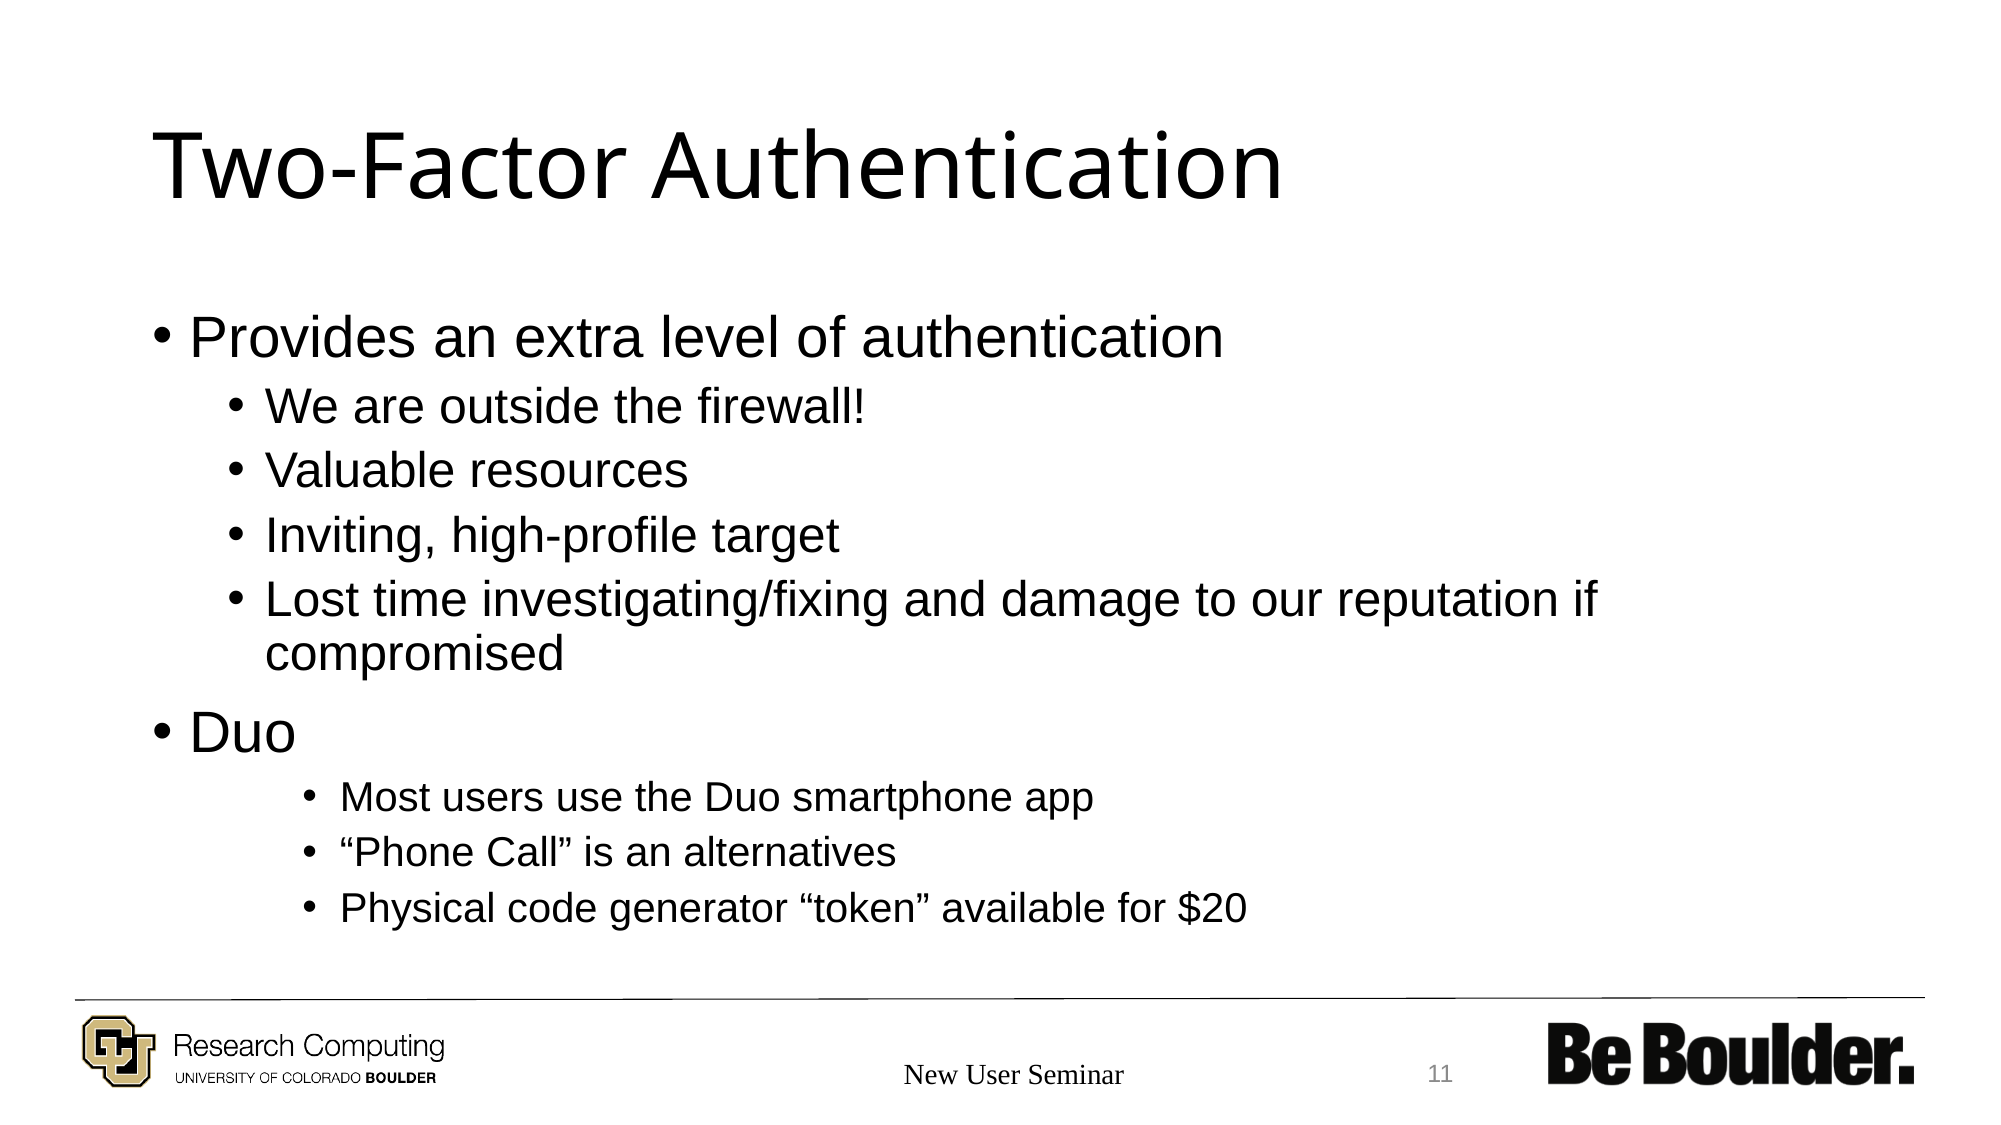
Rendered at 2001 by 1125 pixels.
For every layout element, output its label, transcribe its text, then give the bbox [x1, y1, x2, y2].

footer New User Seminar [676, 1042, 1352, 1103]
slide_number 11 [1412, 1042, 1525, 1103]
picture [1524, 1015, 1938, 1088]
list Provides an extra level of authentication We are outside the firewall! Valuable resources Inviting, high-profile target Lost time investigating/fixing and damage to our reputation if compromised Duo Most users use the Duo smartphone app “Phone Call” is an alternatives Physical code generator “token” available for $20 [137, 299, 1863, 983]
title Two-Factor Authentication [137, 59, 1863, 278]
picture [81, 1015, 444, 1088]
